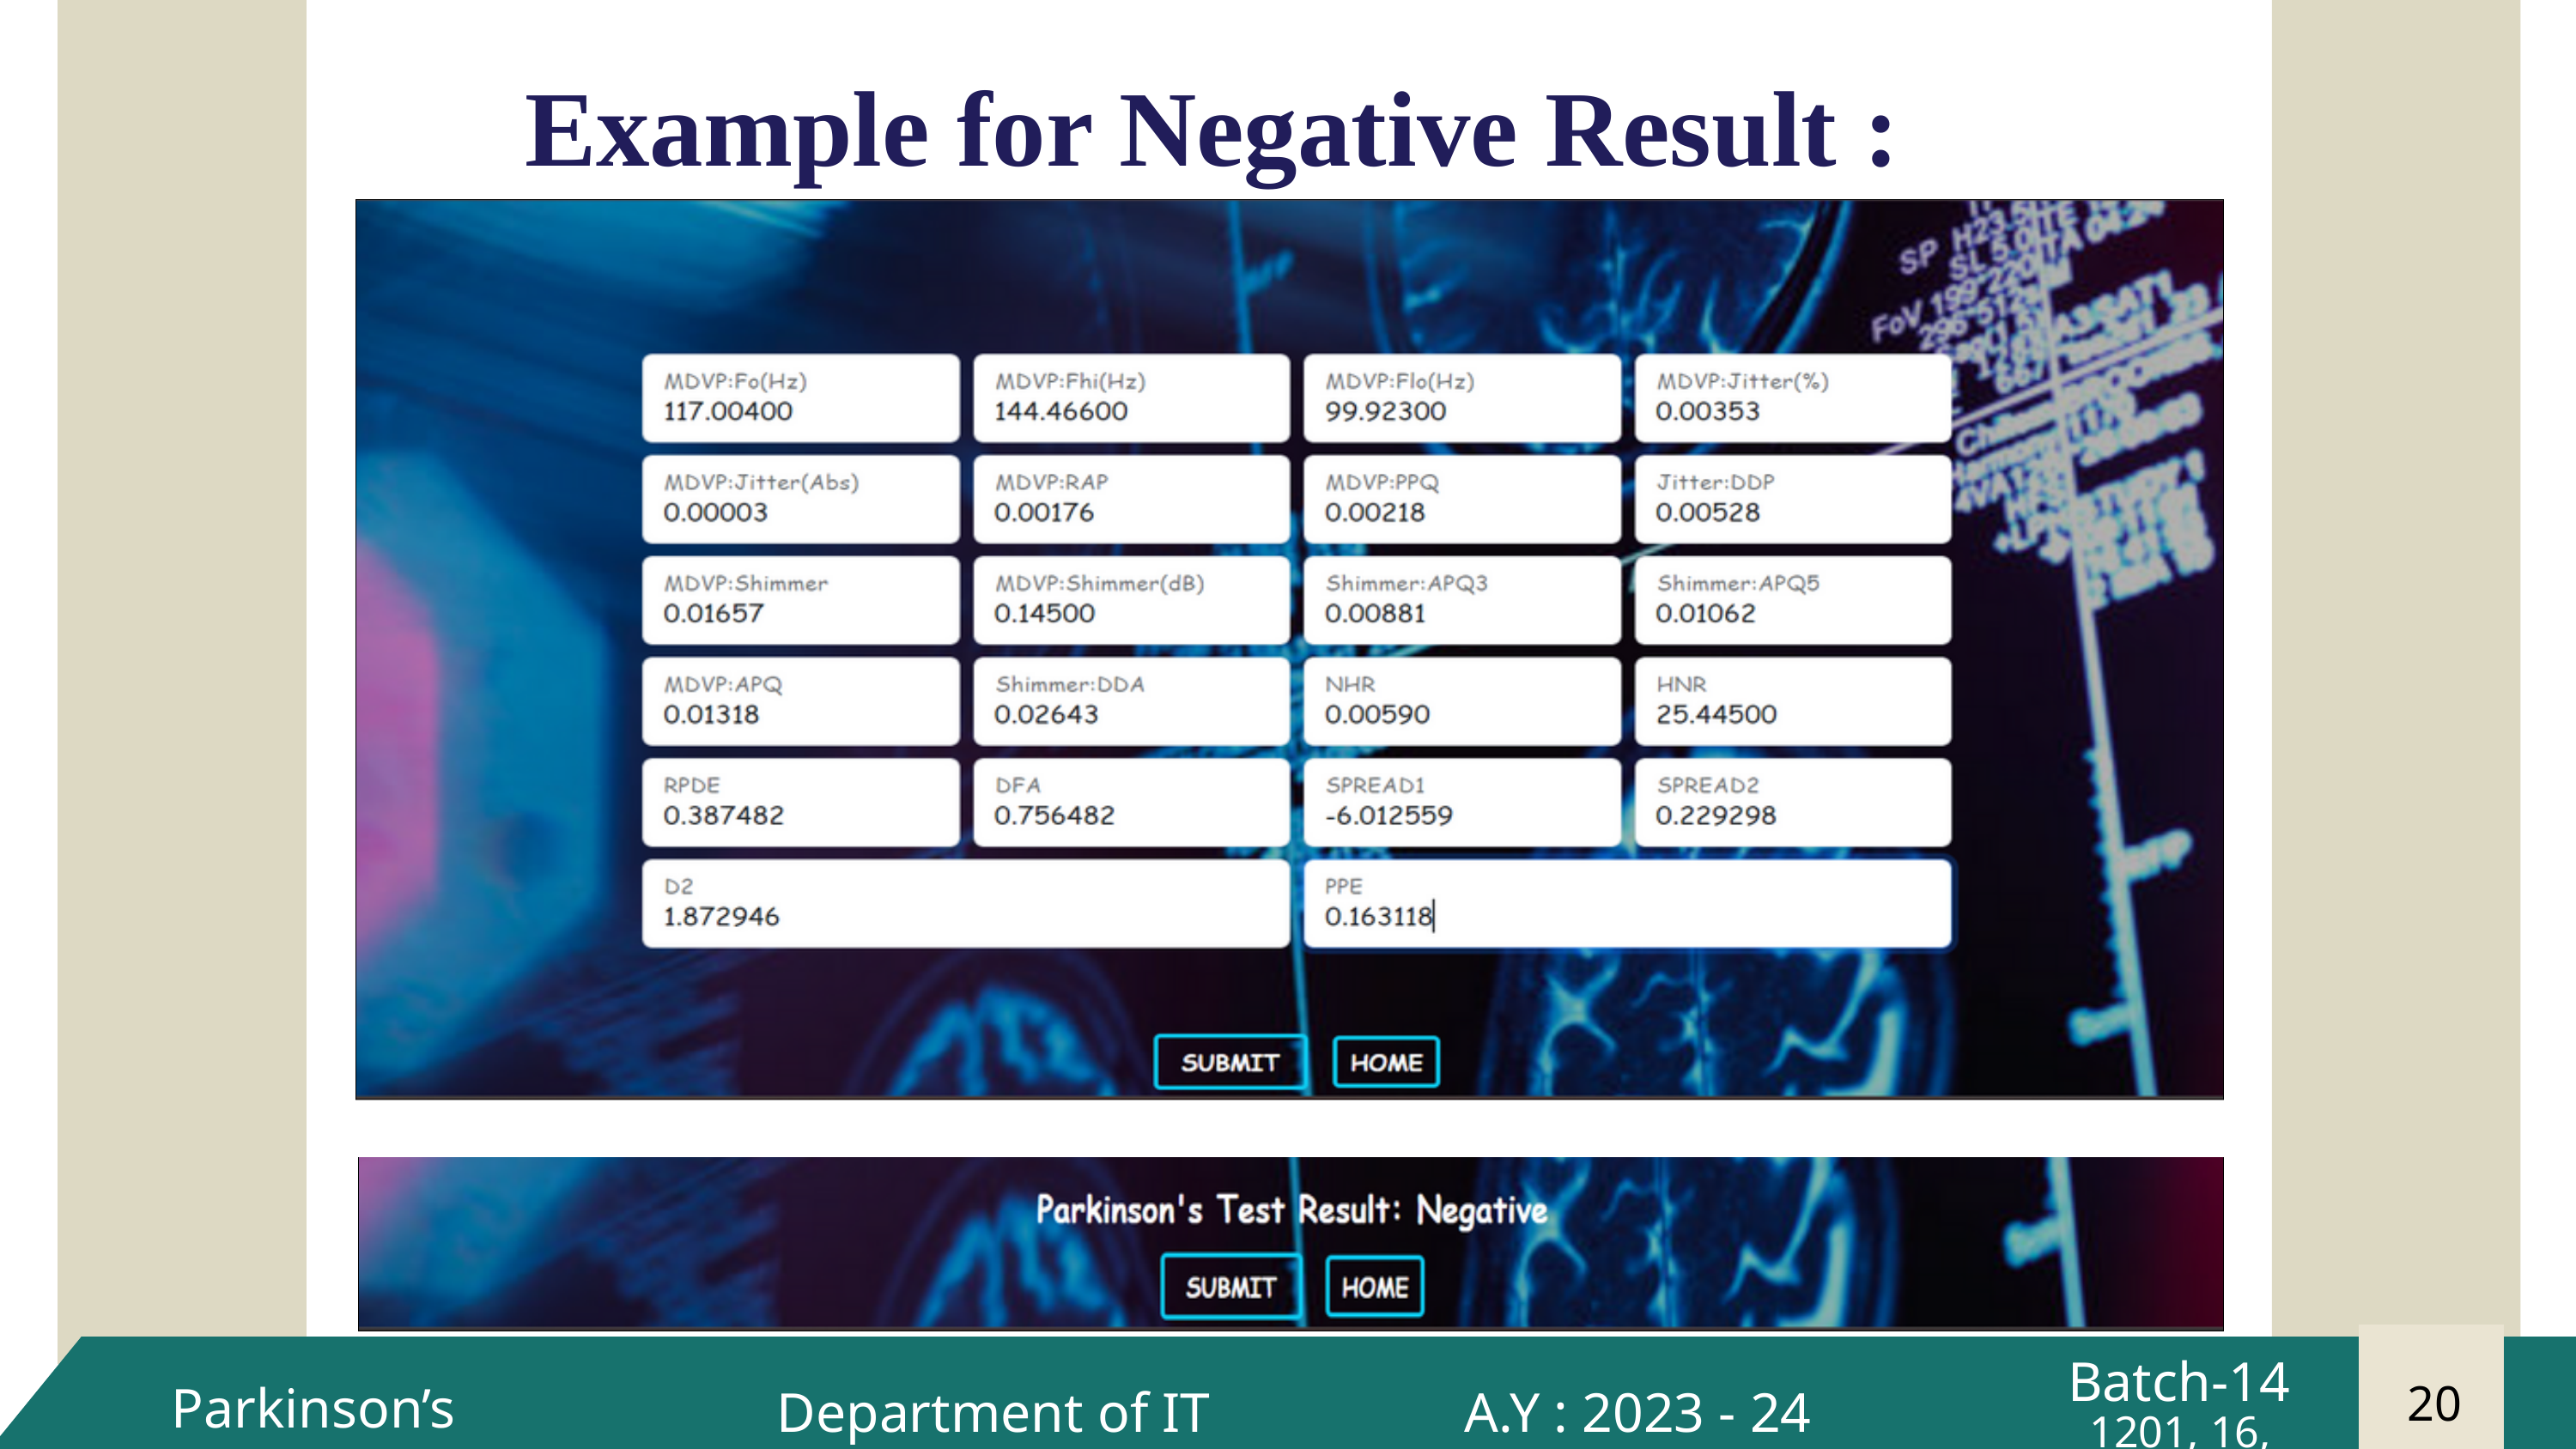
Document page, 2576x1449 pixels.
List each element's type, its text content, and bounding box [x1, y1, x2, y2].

text_box [355, 199, 2224, 1098]
text_box Example for Negative Result : [355, 70, 2096, 188]
text_box [331, 1098, 2233, 1159]
text_box [358, 1159, 2224, 1308]
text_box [2271, 7, 2521, 1308]
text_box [0, 1311, 2576, 1449]
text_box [58, 0, 307, 1308]
